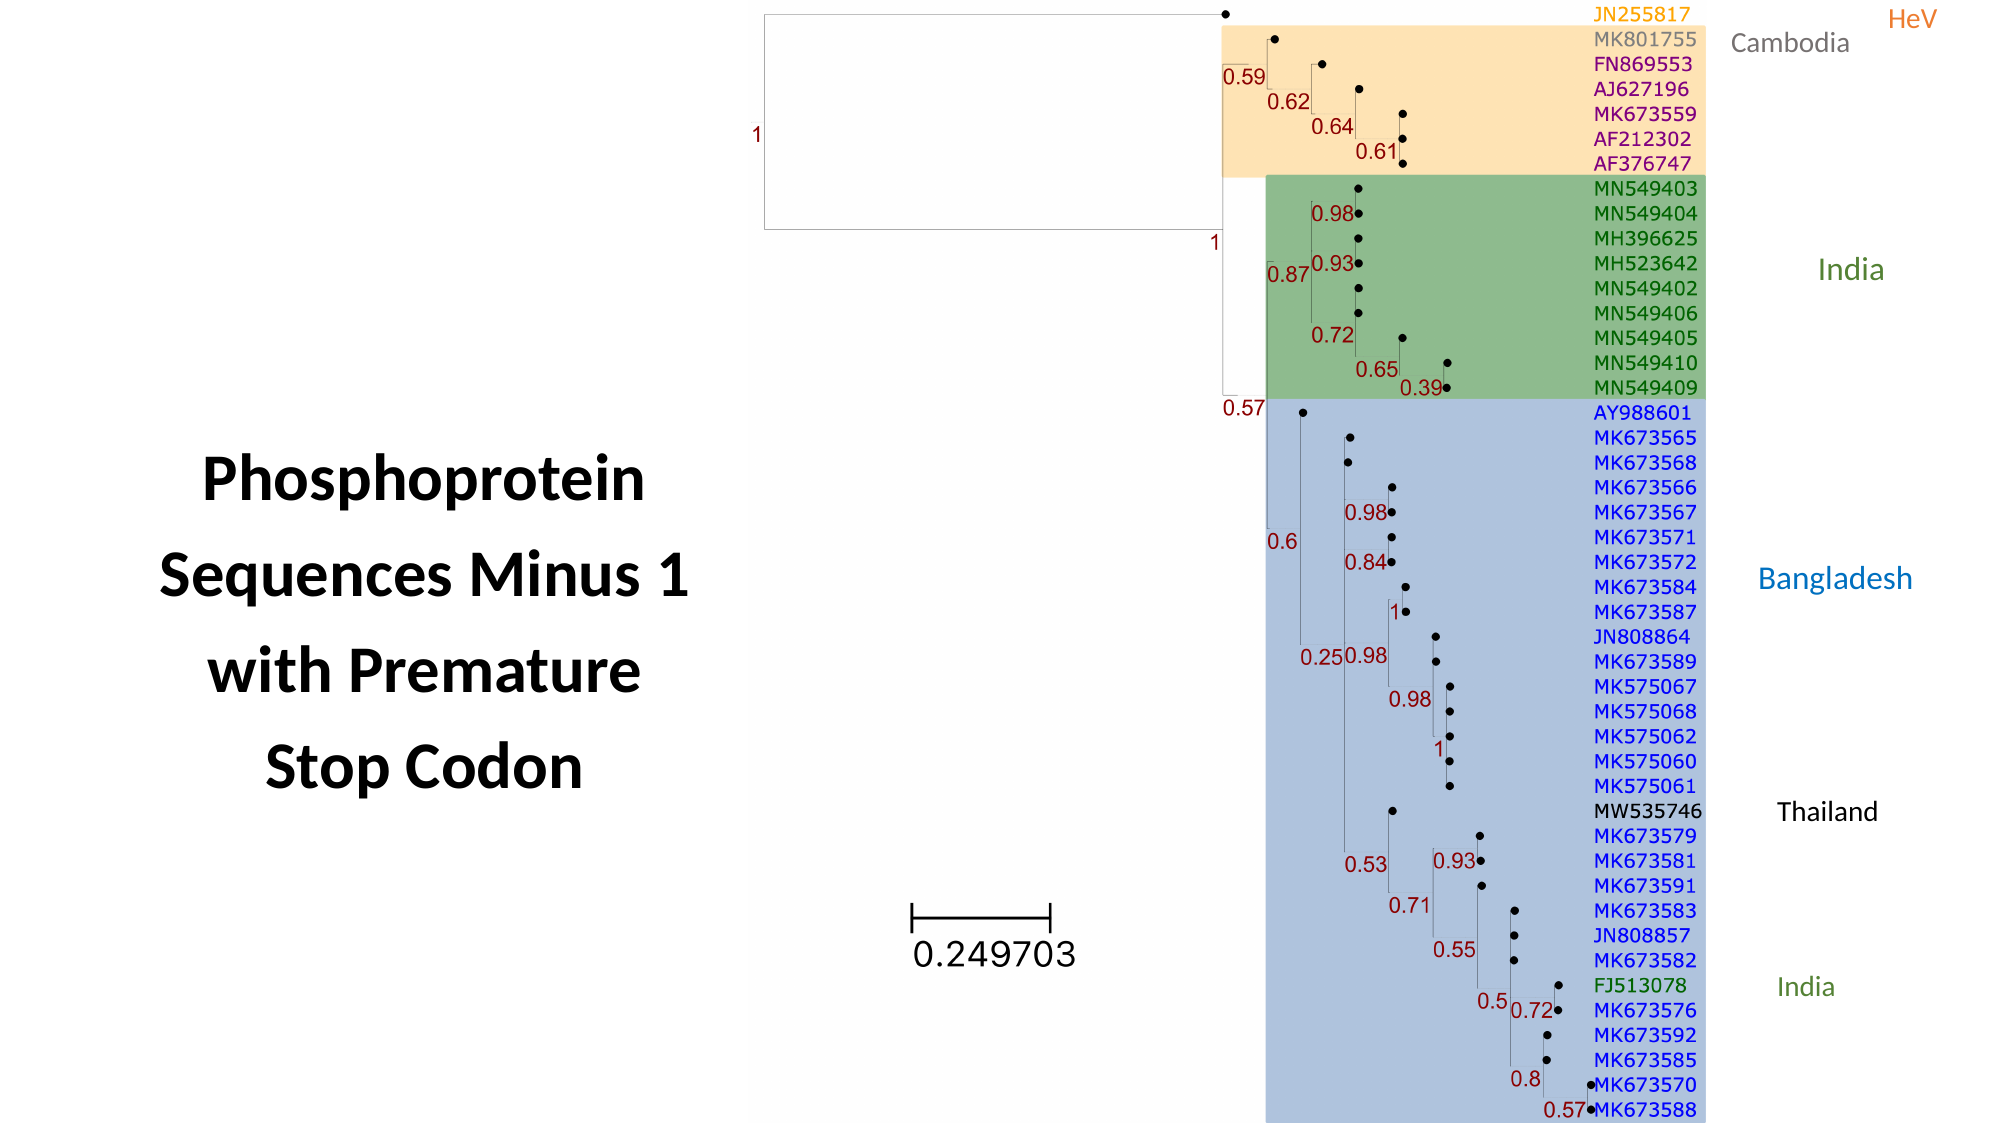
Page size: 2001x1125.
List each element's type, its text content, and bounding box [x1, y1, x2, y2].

text_box India [1803, 240, 2000, 295]
text_box India [1762, 960, 1994, 1010]
text_box Thailand [1762, 784, 1994, 835]
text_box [747, 0, 1707, 1123]
text_box Cambodia [1716, 15, 1919, 66]
text_box HeV [1873, 0, 2000, 42]
text_box Bangladesh [1743, 548, 1975, 604]
title Phosphoprotein Sequences Minus 1 with Premature Stop Codon [131, 393, 719, 826]
